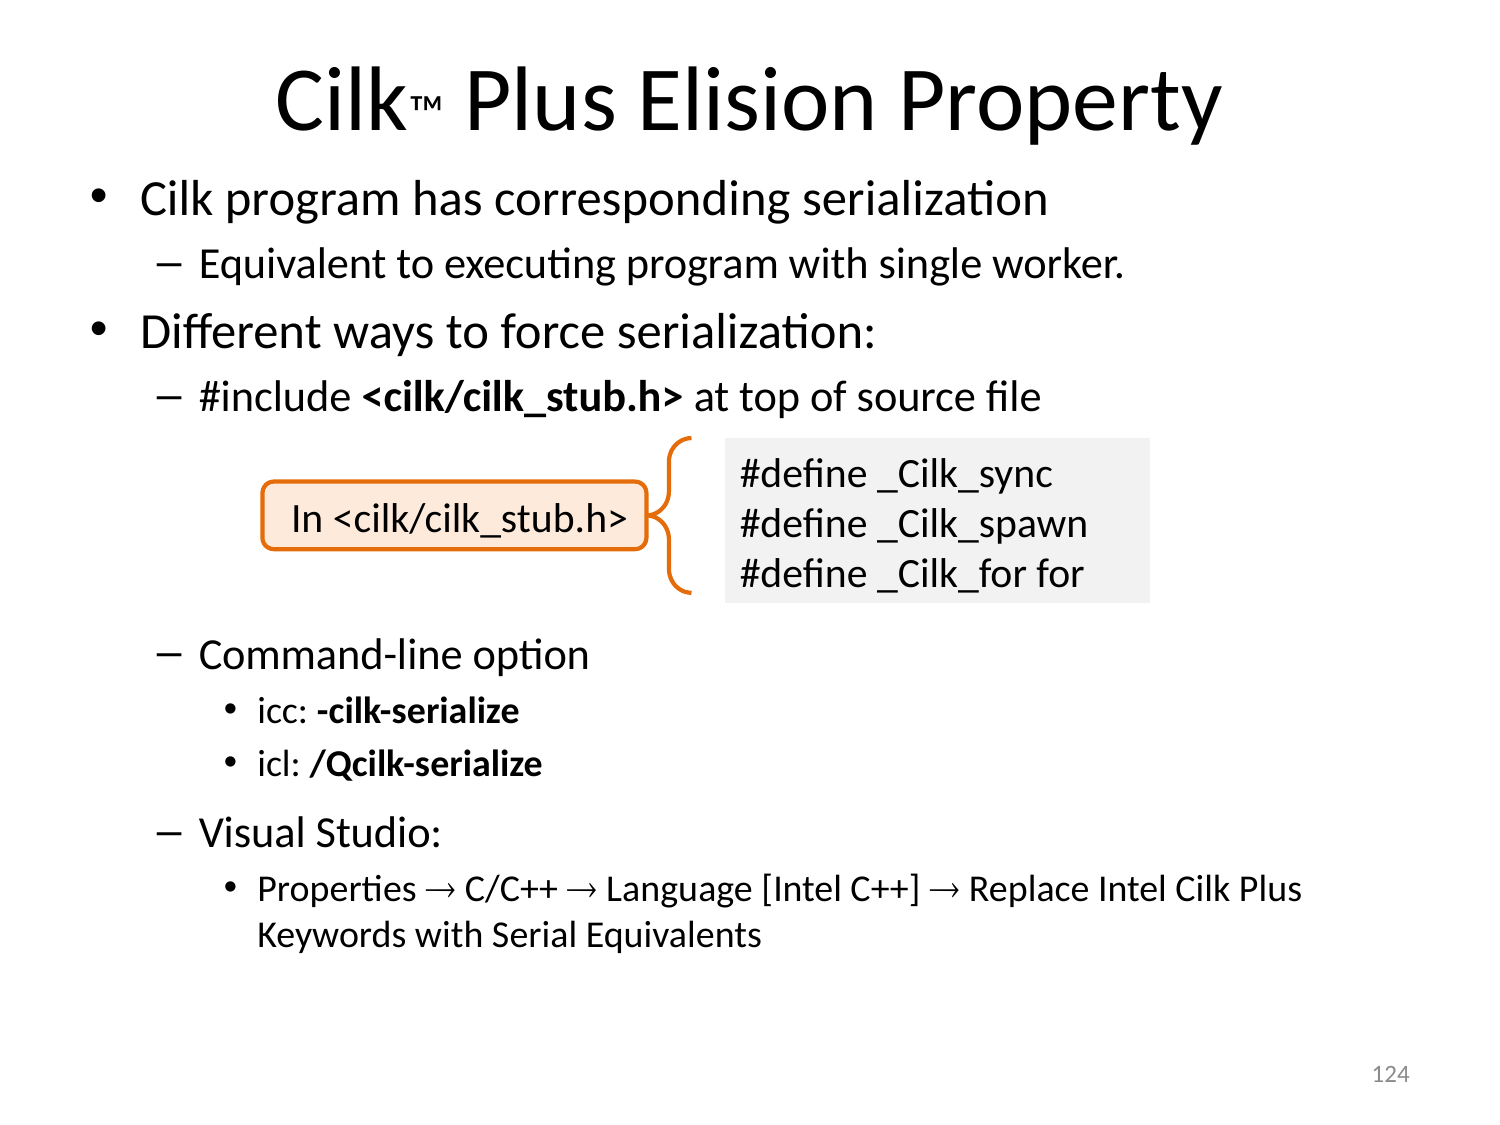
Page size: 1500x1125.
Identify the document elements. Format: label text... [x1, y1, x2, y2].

list Cilk program has corresponding serialization Equivalent to executing program with single worker. Different ways to force serialization: #include <cilk/cilk_stub.h> at top of source file Command-line option icc: -cilk-serialize icl: /Qcilk-serialize Visual Studio: Properties  C/C++  Language [Intel C++]  Replace Intel Cilk Plus Keywords with Serial Equivalents [74, 157, 1427, 972]
text_box [647, 438, 692, 593]
text_box In <cilk/cilk_stub.h> [262, 481, 647, 550]
title Cilk™ Plus Elision Property [75, 0, 1425, 157]
slide_number 124 [1074, 1042, 1425, 1103]
text_box #define _Cilk_sync #define _Cilk_spawn #define _Cilk_for for [725, 438, 1150, 603]
